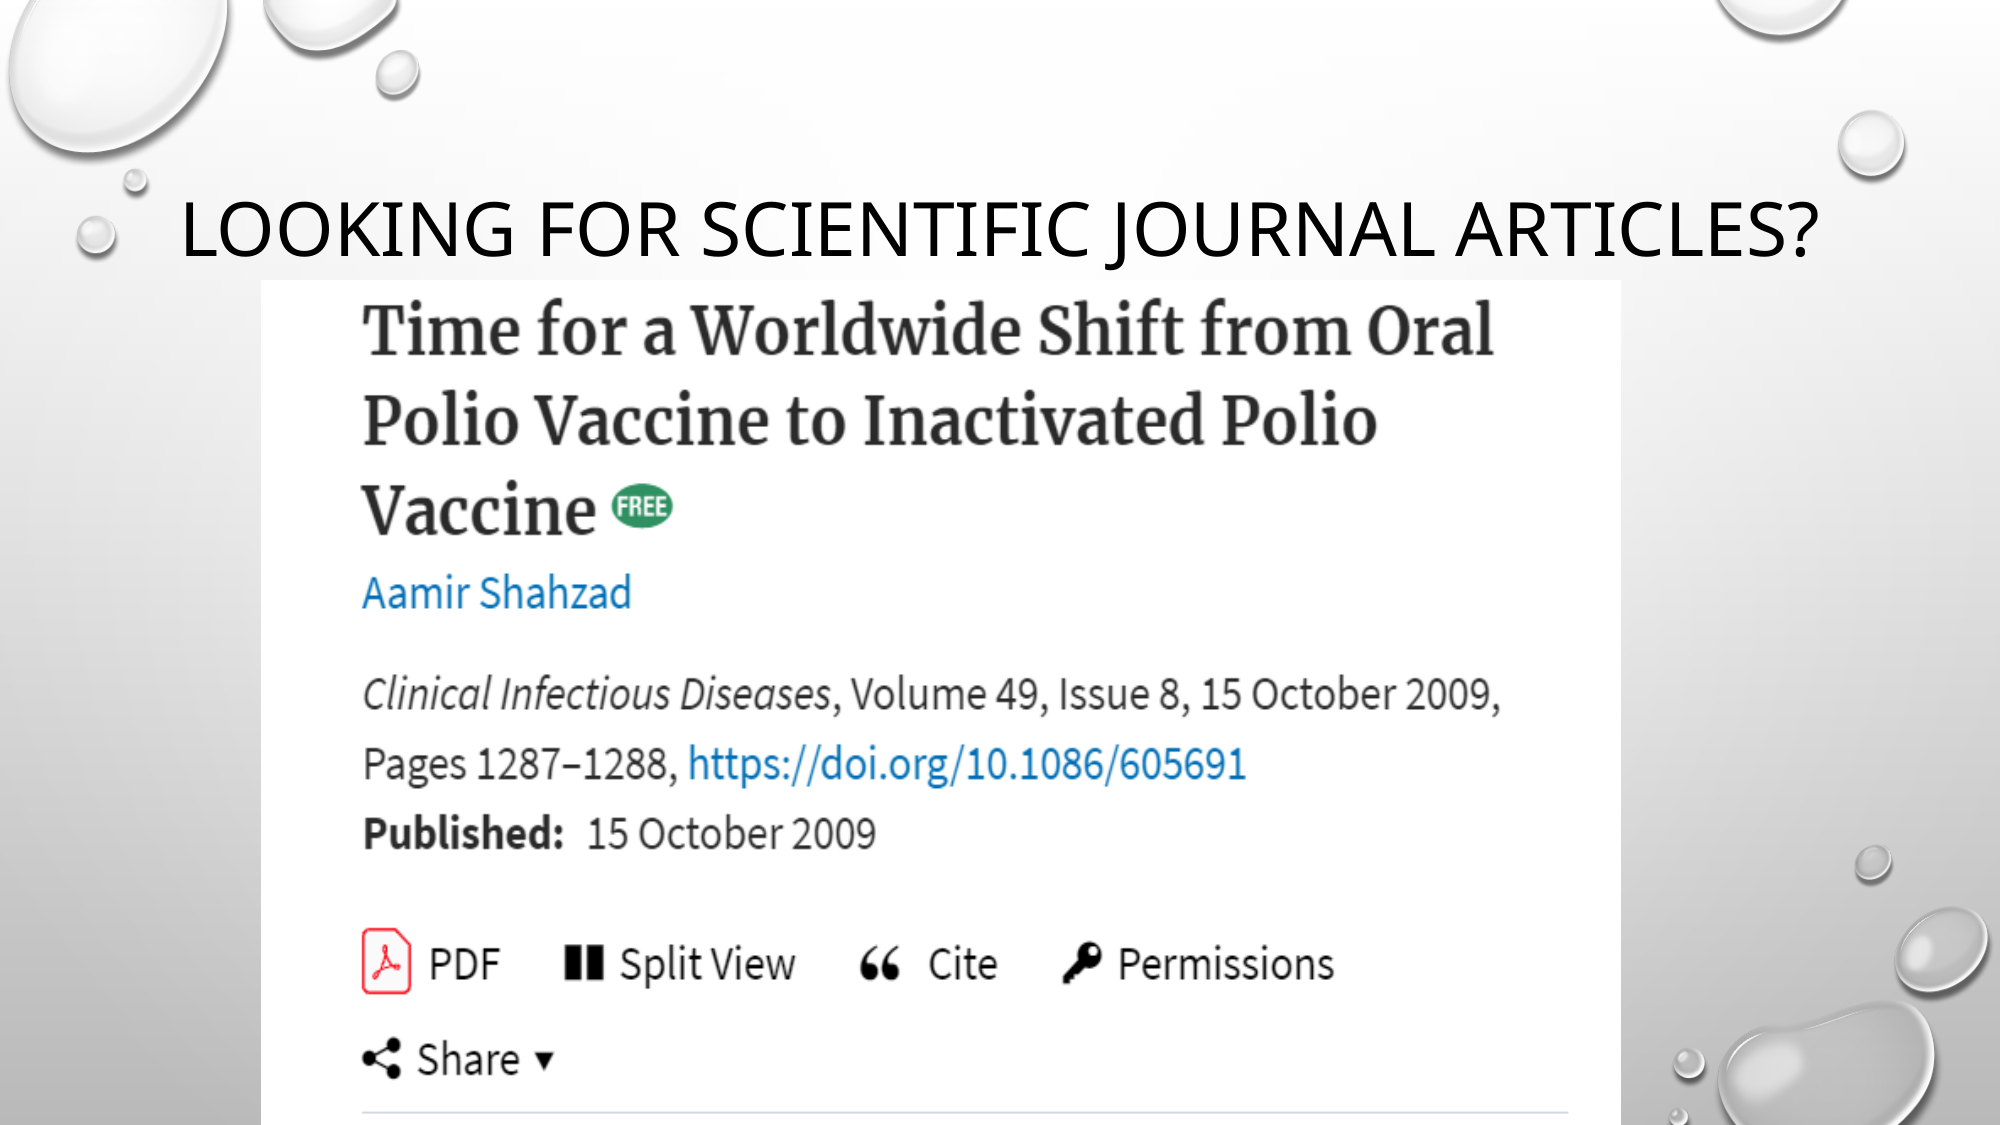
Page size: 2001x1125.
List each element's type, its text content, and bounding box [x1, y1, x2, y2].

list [261, 280, 1621, 1125]
picture [0, 0, 2000, 1125]
title Looking for scientific journal articles? [149, 101, 1851, 364]
